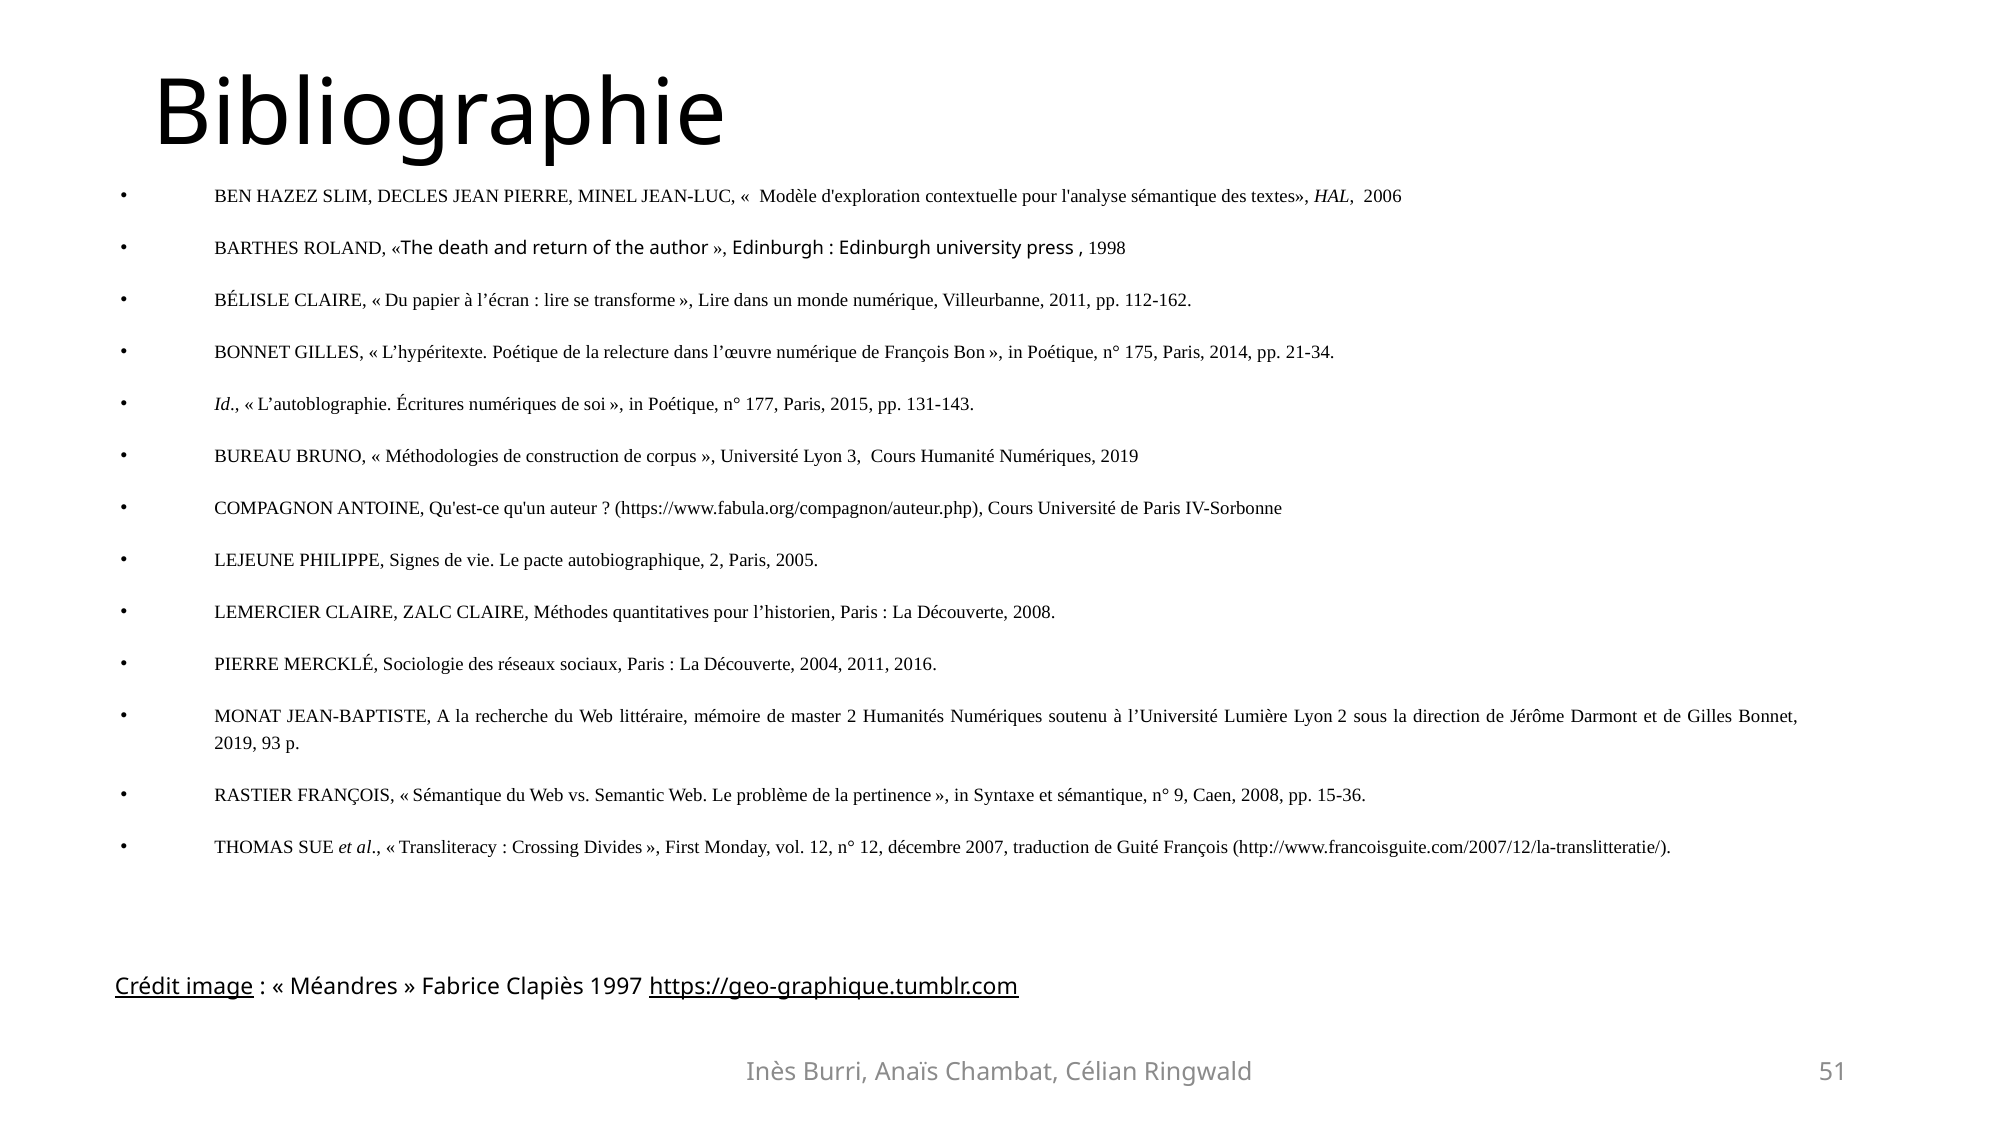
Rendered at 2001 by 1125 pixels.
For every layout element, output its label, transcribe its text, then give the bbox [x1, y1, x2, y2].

title Bibliographie [137, 39, 1863, 191]
list Ben Hazez Slim, Decles Jean Pierre, Minel Jean-Luc, « Modèle d'exploration contextuelle pour l'analyse sémantique des textes», HAL, 2006 Barthes Roland, «The death and return of the author », Edinburgh : Edinburgh university press , 1998 Bélisle Claire, « Du papier à l’écran : lire se transforme », Lire dans un monde numérique, Villeurbanne, 2011, pp. 112-162. Bonnet Gilles, « L’hypéritexte. Poétique de la relecture dans l’œuvre numérique de François Bon », in Poétique, n° 175, Paris, 2014, pp. 21-34. Id., « L’autoblographie. Écritures numériques de soi », in Poétique, n° 177, Paris, 2015, pp. 131-143. Bureau Bruno, « Méthodologies de construction de corpus », Université Lyon 3, Cours Humanité Numériques, 2019 Compagnon Antoine, Qu'est-ce qu'un auteur ? (https://www.fabula.org/compagnon/auteur.php), Cours Université de Paris IV-Sorbonne Lejeune Philippe, Signes de vie. Le pacte autobiographique, 2, Paris, 2005. Lemercier Claire, Zalc Claire, Méthodes quantitatives pour l’historien, Paris : La Découverte, 2008. Pierre Mercklé, Sociologie des réseaux sociaux, Paris : La Découverte, 2004, 2011, 2016. Monat Jean-Baptiste, A la recherche du Web littéraire, mémoire de master 2 Humanités Numériques soutenu à l’Université Lumière Lyon 2 sous la direction de Jérôme Darmont et de Gilles Bonnet, 2019, 93 p. Rastier François, « Sémantique du Web vs. Semantic Web. Le problème de la pertinence », in Syntaxe et sémantique, n° 9, Caen, 2008, pp. 15-36. Thomas Sue et al., « Transliteracy : Crossing Divides », First Monday, vol. 12, n° 12, décembre 2007, traduction de Guité François (http://www.francoisguite.com/2007/12/la-translitteratie/). [68, 171, 1814, 988]
footer Inès Burri, Anaïs Chambat, Célian Ringwald [662, 1042, 1338, 1103]
text_box Crédit image : « Méandres » Fabrice Clapiès 1997 https://geo-graphique.tumblr.com [100, 963, 1101, 1007]
slide_number 51 [1412, 1042, 1863, 1103]
